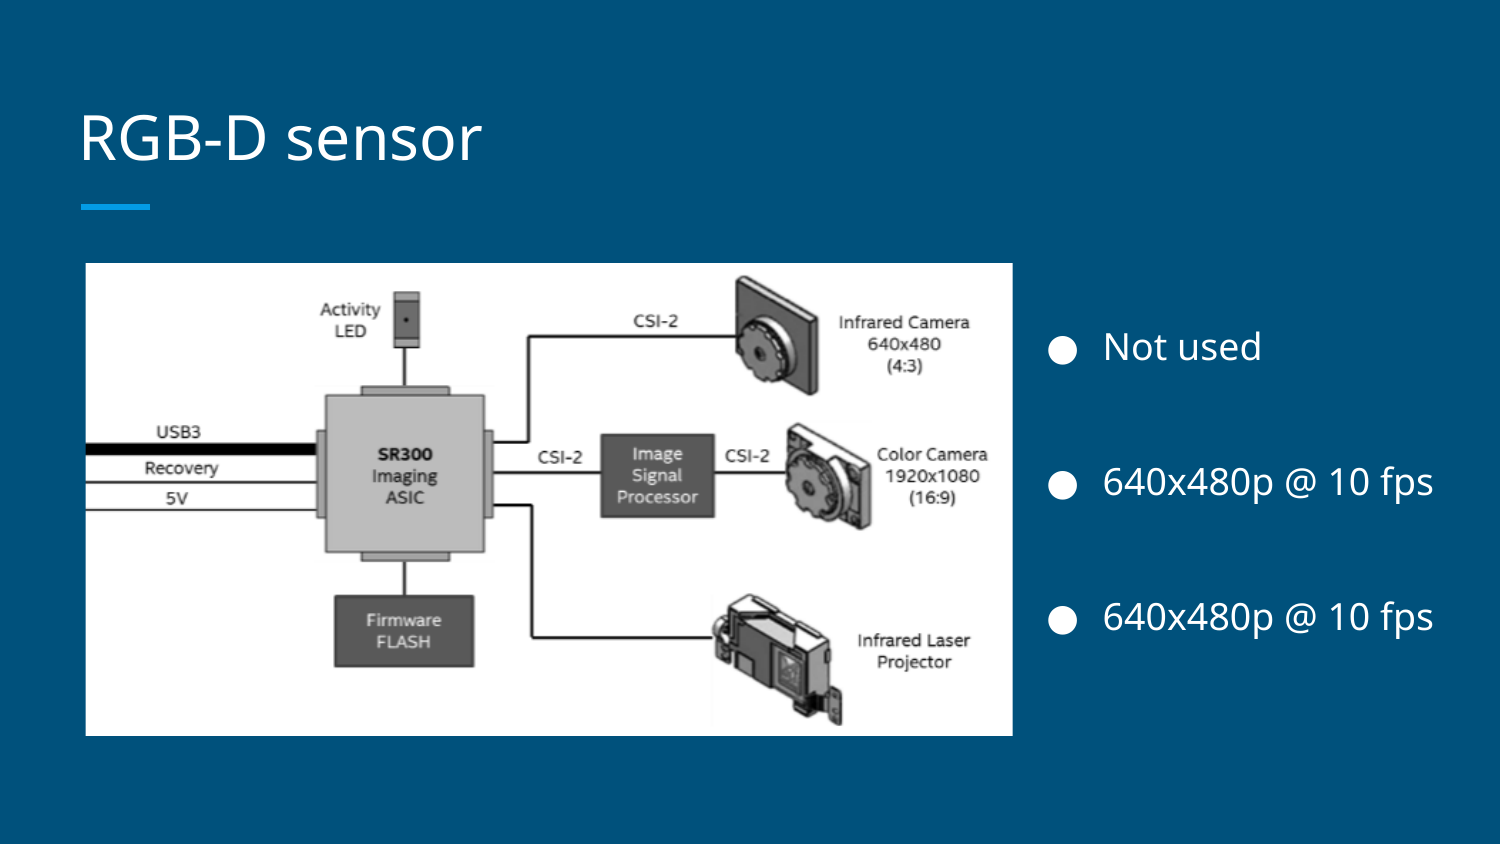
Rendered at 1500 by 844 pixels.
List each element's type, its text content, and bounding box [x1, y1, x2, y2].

picture [86, 264, 1012, 735]
text_box Not used 640x480p @ 10 fps 640x480p @ 10 fps [1014, 263, 1467, 736]
title RGB-D sensor [63, 75, 1437, 188]
